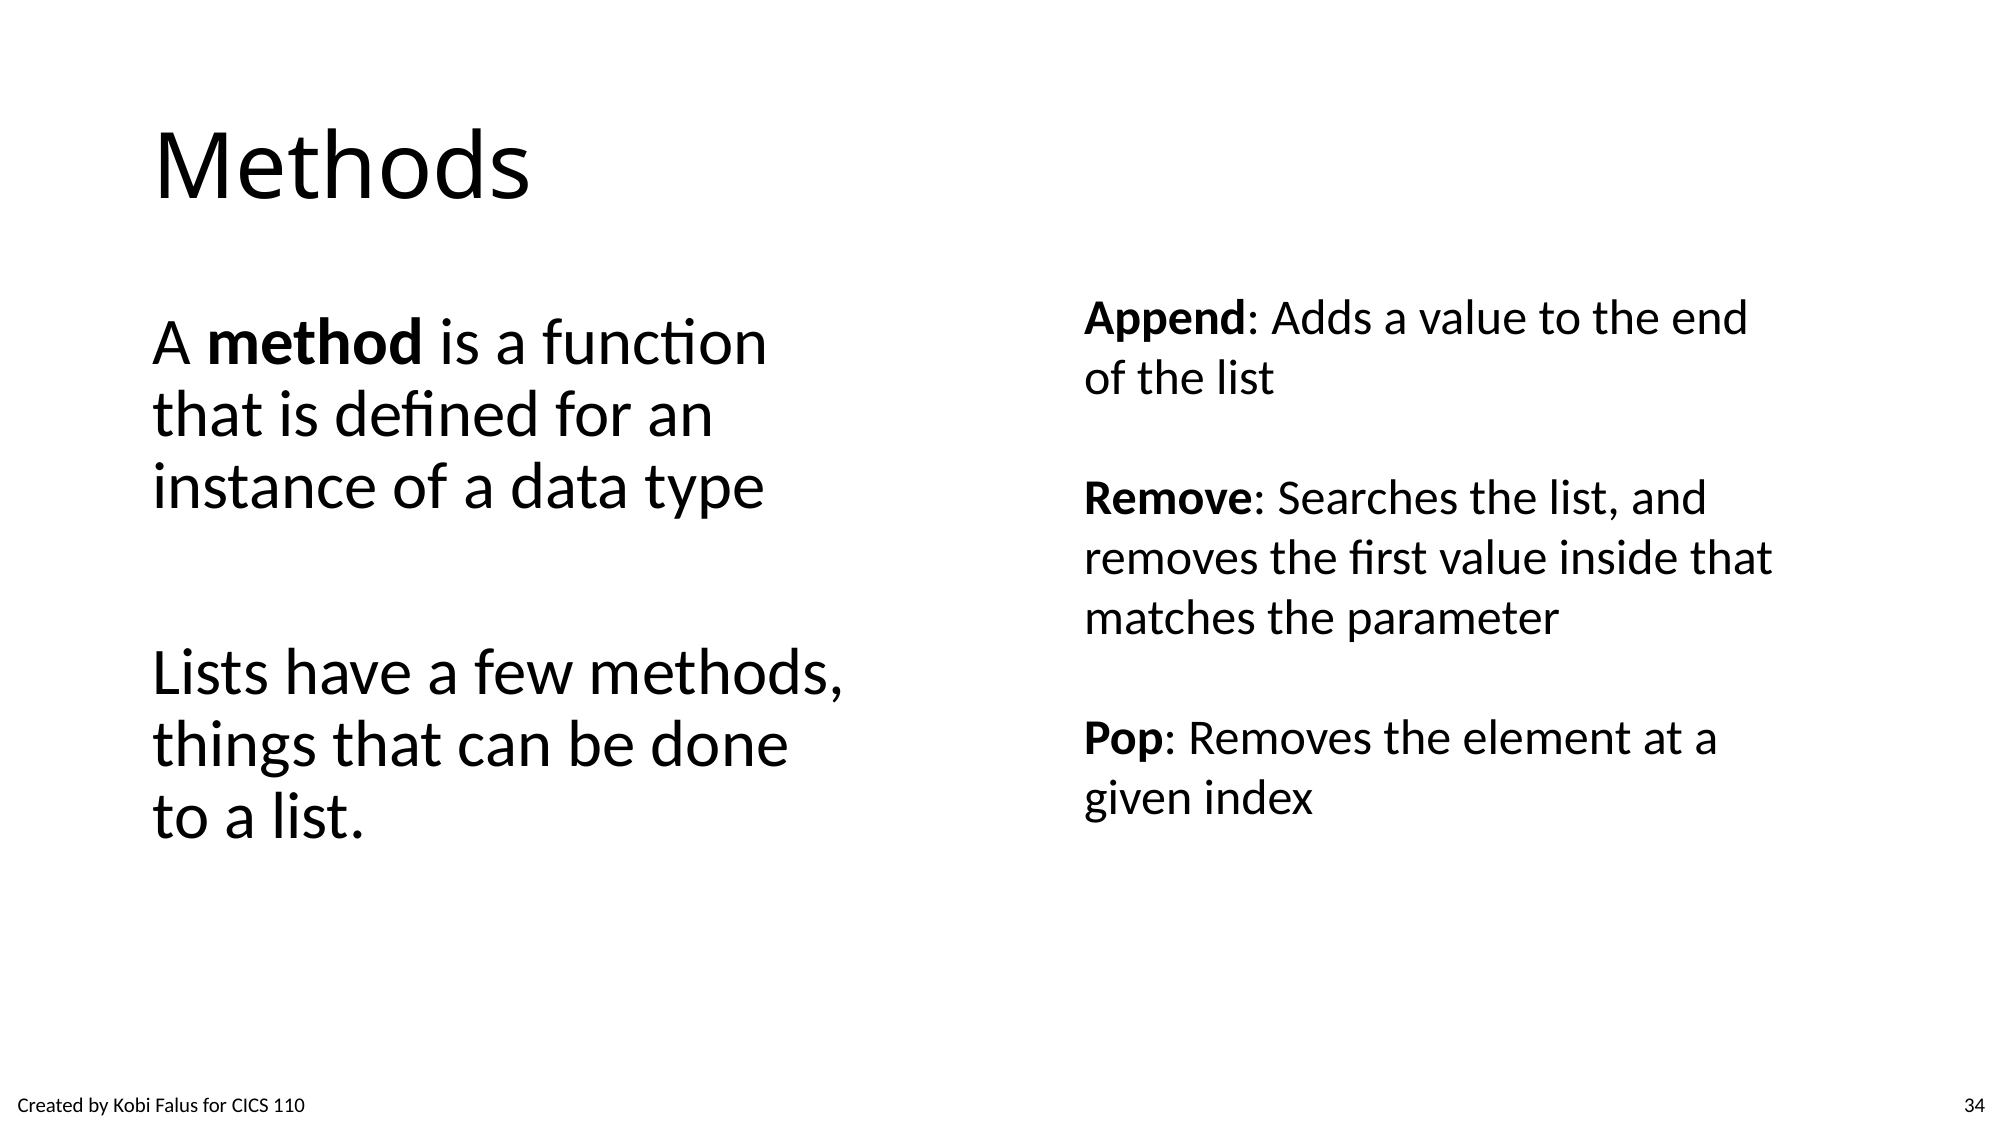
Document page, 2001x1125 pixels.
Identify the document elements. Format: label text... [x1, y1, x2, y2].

title Methods [137, 59, 1863, 278]
list A method is a function that is defined for an instance of a data type Lists have a few methods, things that can be done to a list. [137, 299, 876, 1014]
text_box Append: Adds a value to the end of the list Remove: Searches the list, and removes the first value inside that matches the parameter Pop: Removes the element at a given index [1069, 277, 1802, 832]
